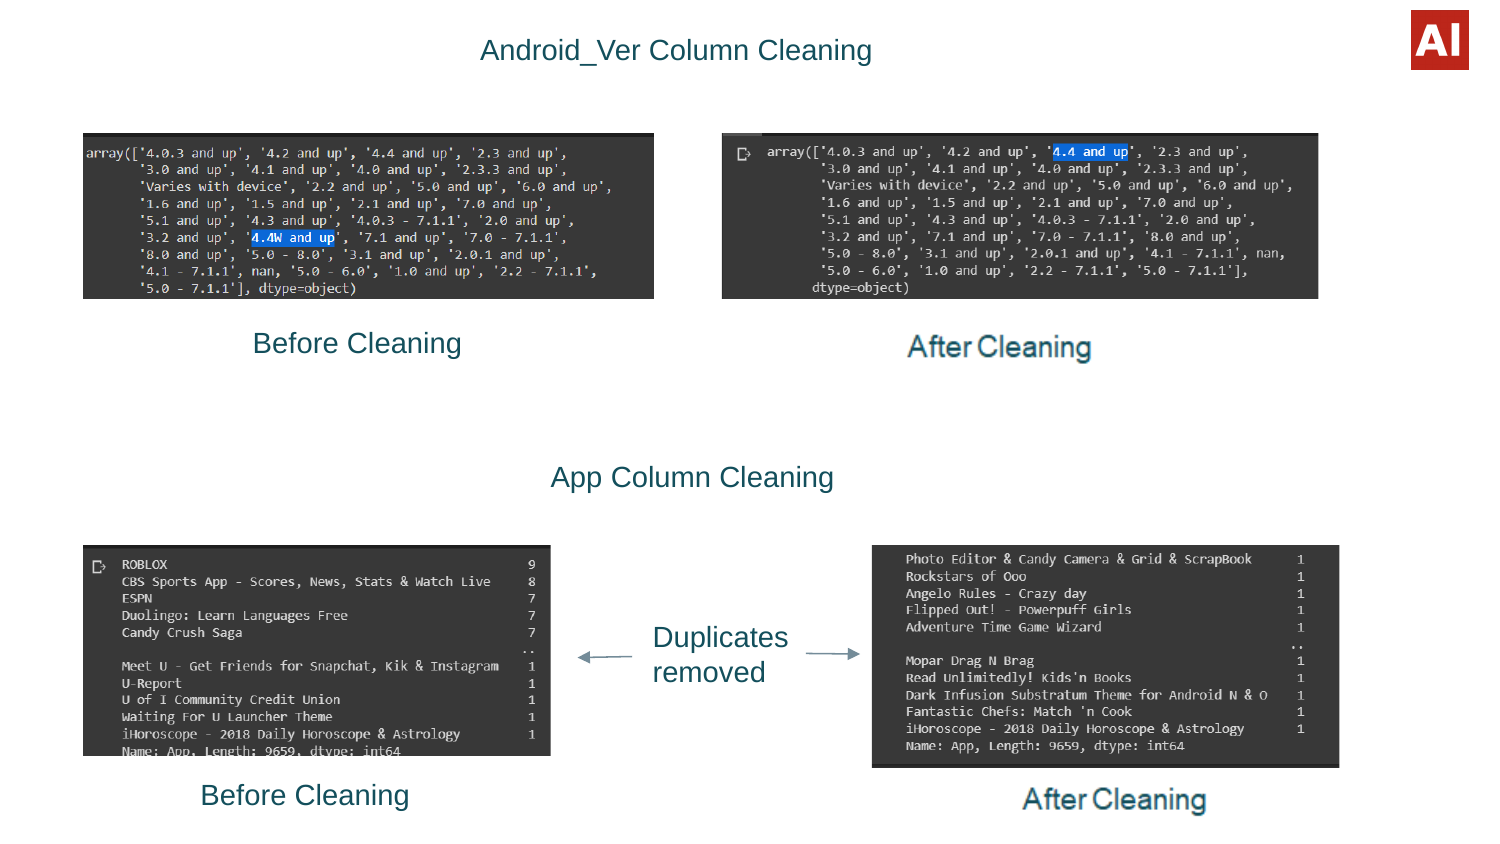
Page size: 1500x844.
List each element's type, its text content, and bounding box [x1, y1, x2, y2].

picture [871, 544, 1340, 768]
picture [1003, 769, 1319, 836]
picture [889, 316, 1204, 383]
text_box Duplicates removed [637, 611, 806, 696]
picture [721, 133, 1319, 299]
text_box Before Cleaning [185, 769, 495, 819]
picture [82, 133, 655, 299]
picture [82, 544, 551, 757]
text_box App Column Cleaning [535, 451, 993, 501]
text_box Android_Ver Column Cleaning [465, 23, 923, 74]
picture [1411, 10, 1469, 70]
text_box Before Cleaning [237, 316, 548, 367]
